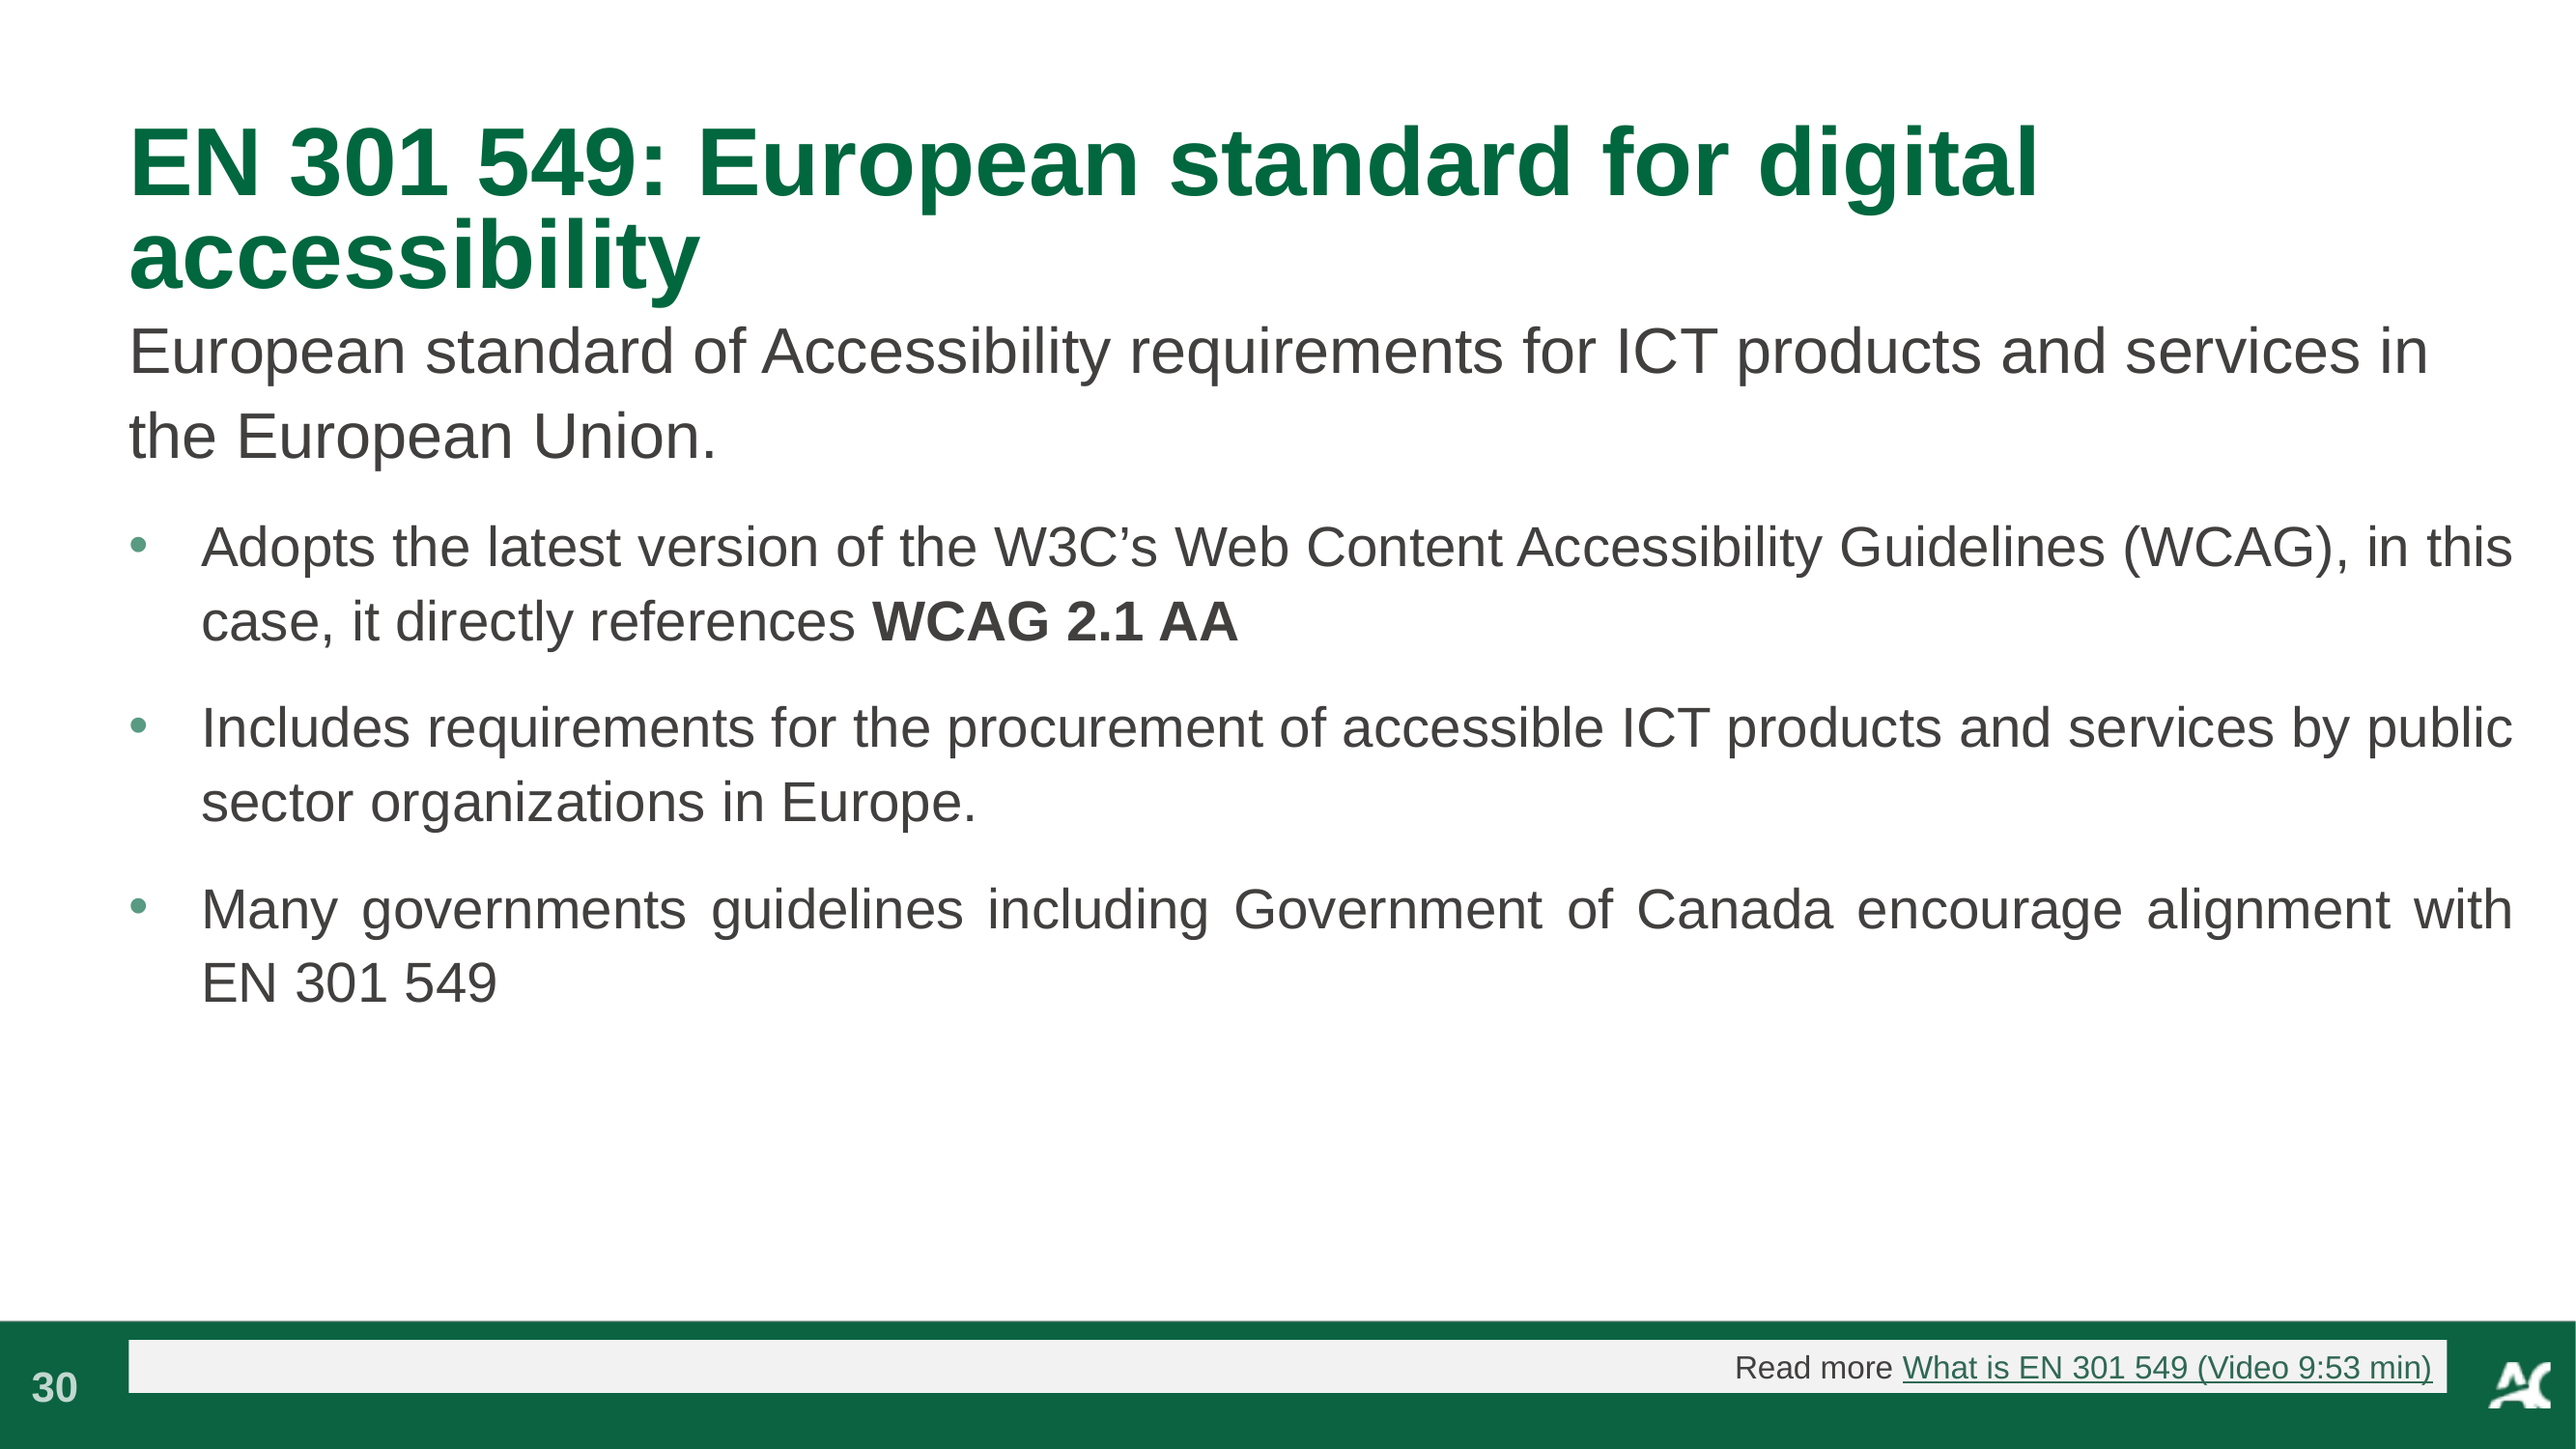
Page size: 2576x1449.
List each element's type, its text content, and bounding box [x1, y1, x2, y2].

slide_number 30 [31, 1346, 116, 1424]
title EN 301 549: European standard for digital accessibility [128, 122, 2448, 285]
text_box Read more What is EN 301 549 (Video 9:53 min) [128, 1340, 2448, 1393]
text_box European standard of Accessibility requirements for ICT products and services in the European Union. Adopts the latest version of the W3C’s Web Content Accessibility Guidelines (WCAG), in this case, it directly references WCAG 2.1 AA Includes requirements for the procurement of accessible ICT products and services by public sector organizations in Europe. Many governments guidelines including Government of Canada encourage alignment with EN 301 549 [128, 301, 2518, 1181]
